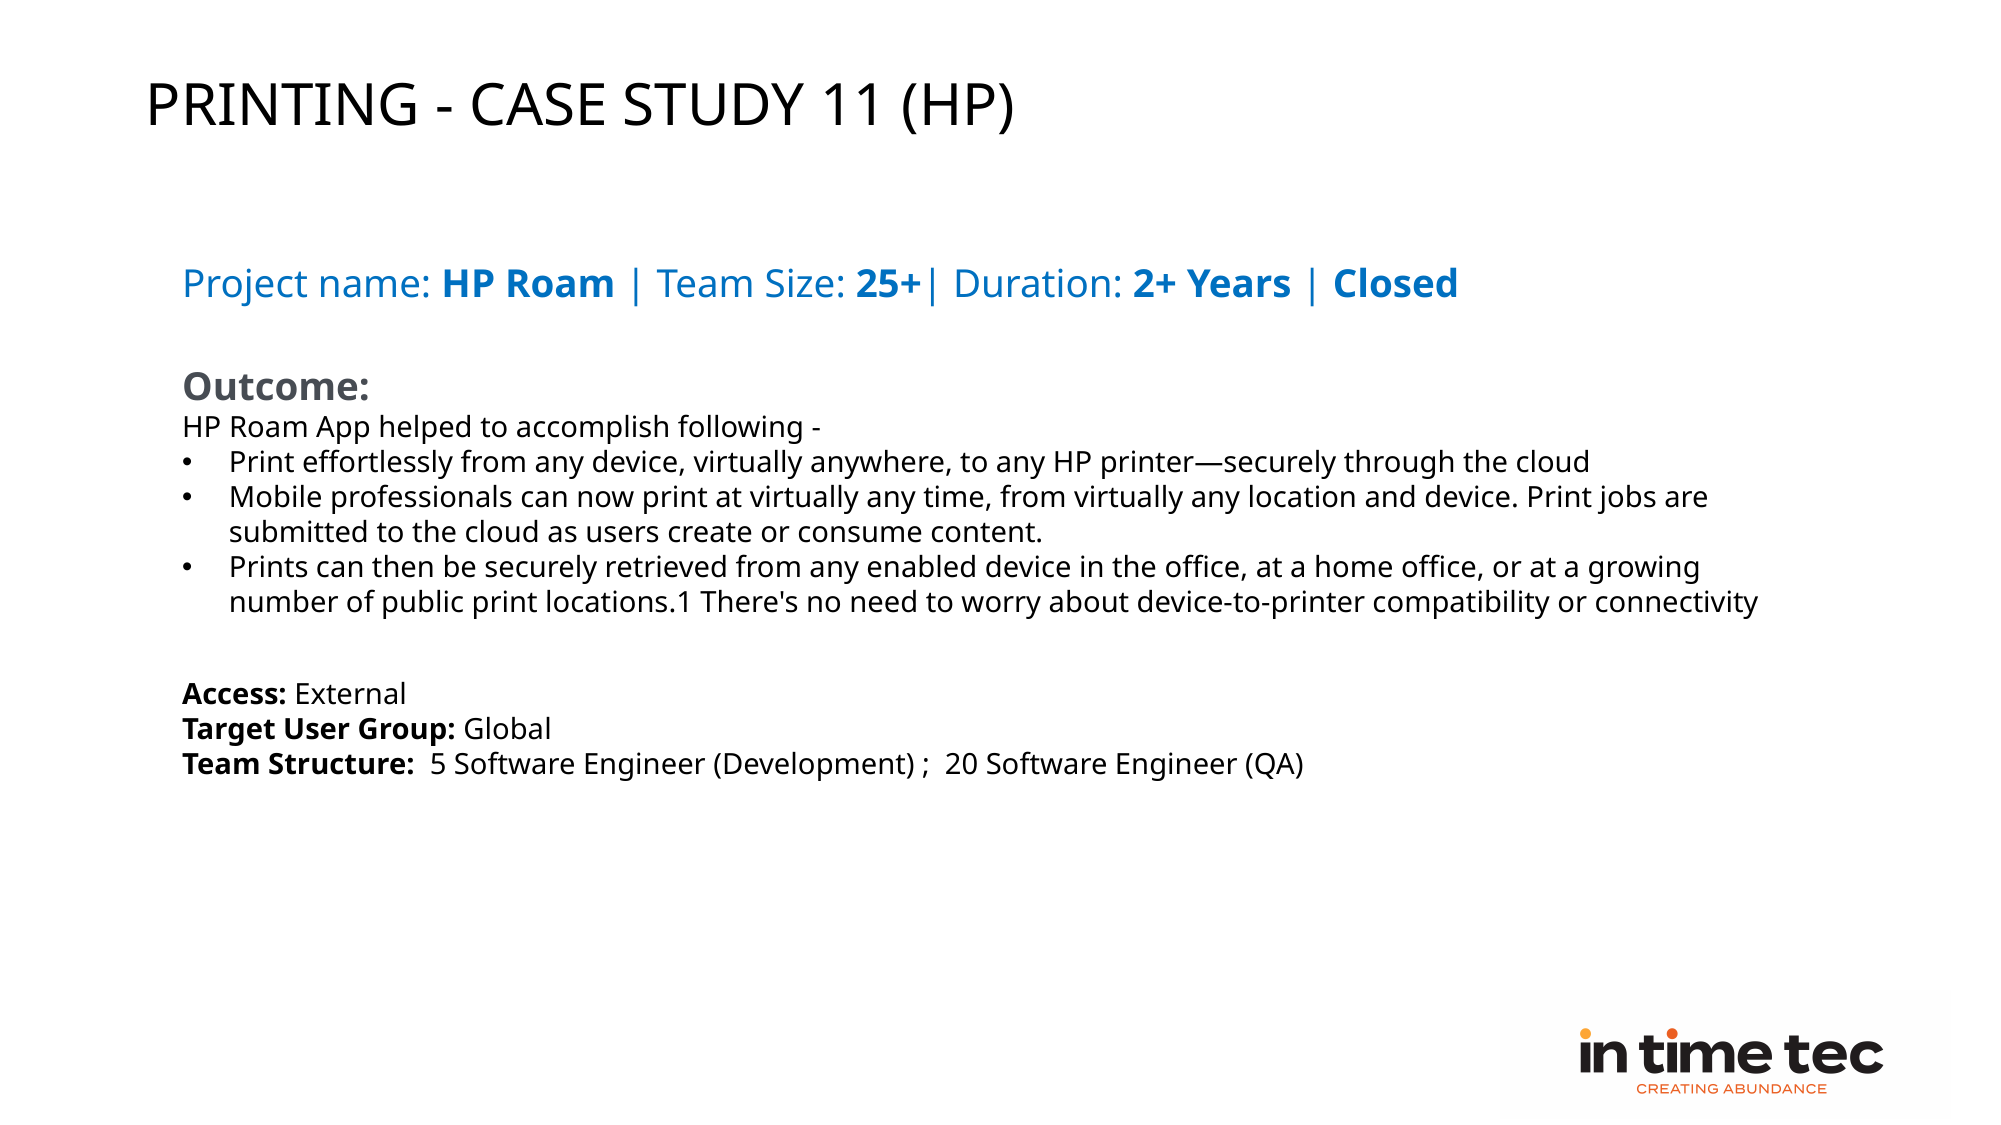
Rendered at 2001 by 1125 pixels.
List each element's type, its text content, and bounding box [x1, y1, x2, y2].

title PRINTING - CASE STUDY 11 (HP) [130, 36, 1931, 177]
picture [1500, 990, 1953, 1119]
text_box Project name: HP Roam | Team Size: 25+| Duration: 2+ Years | Closed Outcome: HP Roam App helped to accomplish following - Print effortlessly from any device, virtually anywhere, to any HP printer—securely through the cloud Mobile professionals can now print at virtually any time, from virtually any location and device. Print jobs are submitted to the cloud as users create or consume content. Prints can then be securely retrieved from any enabled device in the office, at a home office, or at a growing number of public print locations.1 There's no need to worry about device-to-printer compatibility or connectivity Access: External Target User Group: Global Team Structure: 5 Software Engineer (Development) ; 20 Software Engineer (QA) [172, 251, 1829, 1125]
